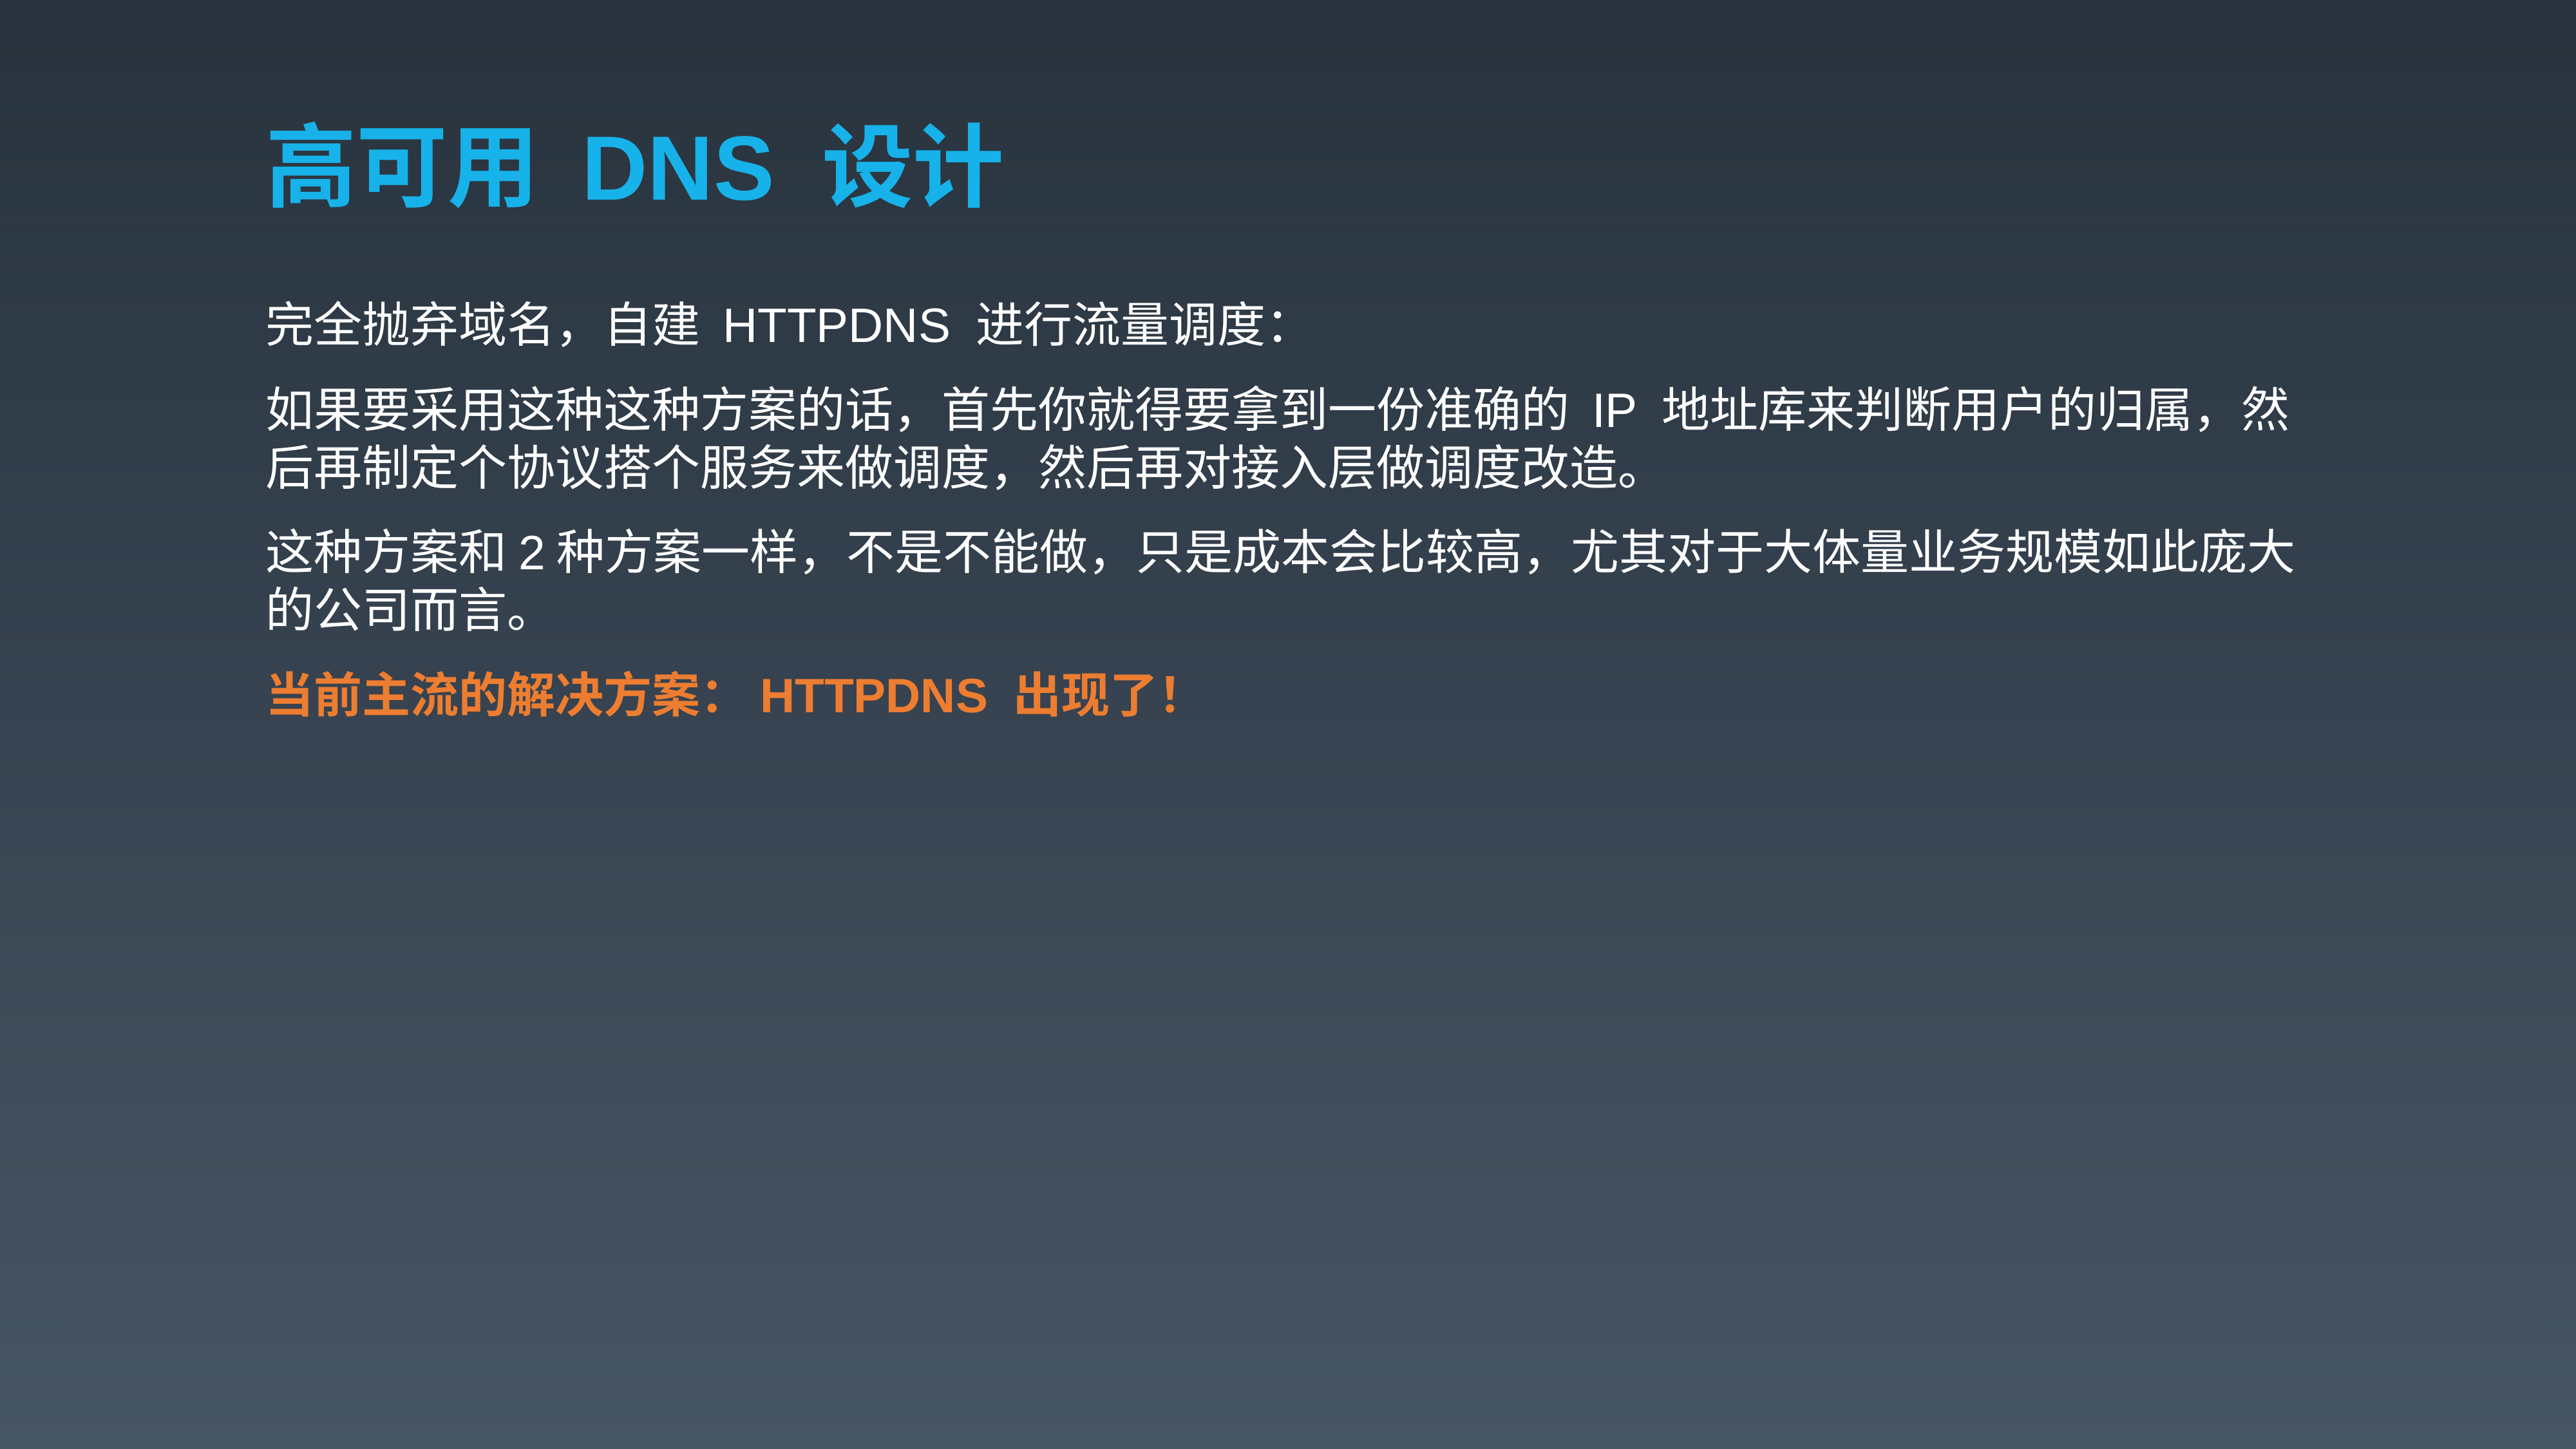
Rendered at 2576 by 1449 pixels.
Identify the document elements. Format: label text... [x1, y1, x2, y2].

title 高可用 DNS 设计 [260, 103, 2316, 243]
picture [0, 0, 2576, 1449]
list 完全抛弃域名，自建 HTTPDNS 进行流量调度： 如果要采用这种这种方案的话，首先你就得要拿到一份准确的 IP 地址库来判断用户的归属，然后再制定个协议搭个服务来做调度，然后再对接入层做调度改造。 这种方案和2种方案一样，不是不能做，只是成本会比较高，尤其对于大体量业务规模如此庞大的公司而言。 当前主流的解决方案：HTTPDNS 出现了！ [260, 288, 2316, 1384]
